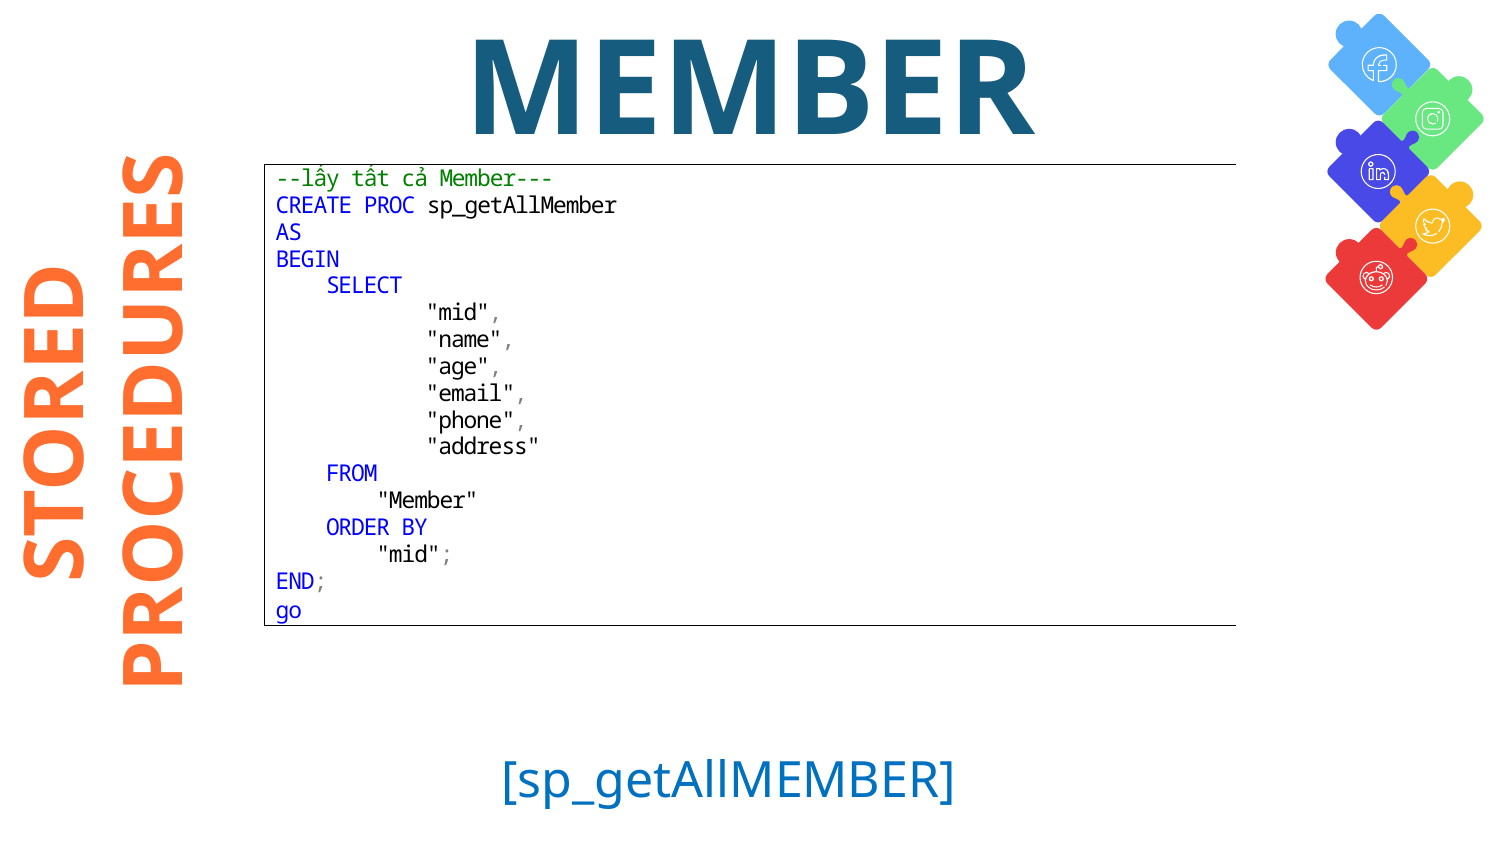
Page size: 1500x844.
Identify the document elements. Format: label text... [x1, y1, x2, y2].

text_box MEMBER [0, 1, 1500, 161]
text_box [1324, 13, 1485, 330]
text_box [sp_getAllMEMBER] [486, 739, 1014, 815]
title STORED PROCEDURES [0, 161, 199, 844]
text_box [263, 164, 1237, 680]
